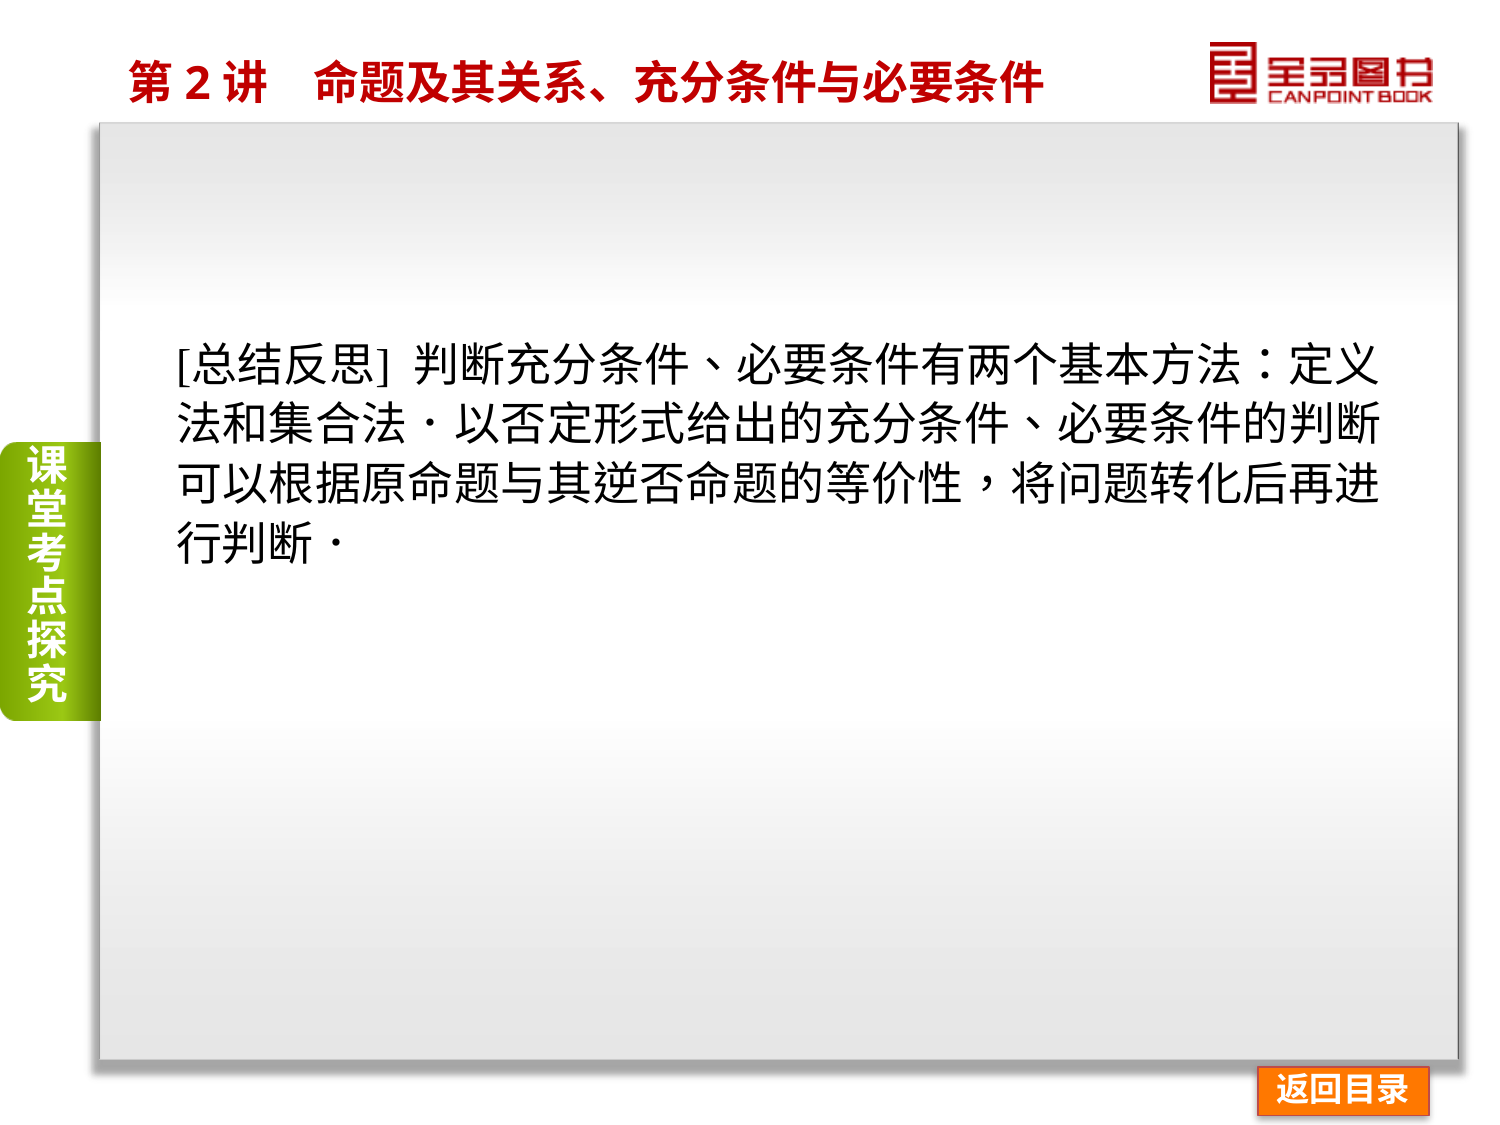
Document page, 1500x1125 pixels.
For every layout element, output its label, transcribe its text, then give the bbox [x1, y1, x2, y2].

text_box 第2讲 命题及其关系、充分条件与必要条件 [112, 42, 1211, 121]
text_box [0, 437, 101, 722]
text_box 返回目录 [1257, 1066, 1430, 1116]
picture [1211, 42, 1433, 104]
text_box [175, 334, 1381, 645]
picture [79, 115, 1477, 1087]
